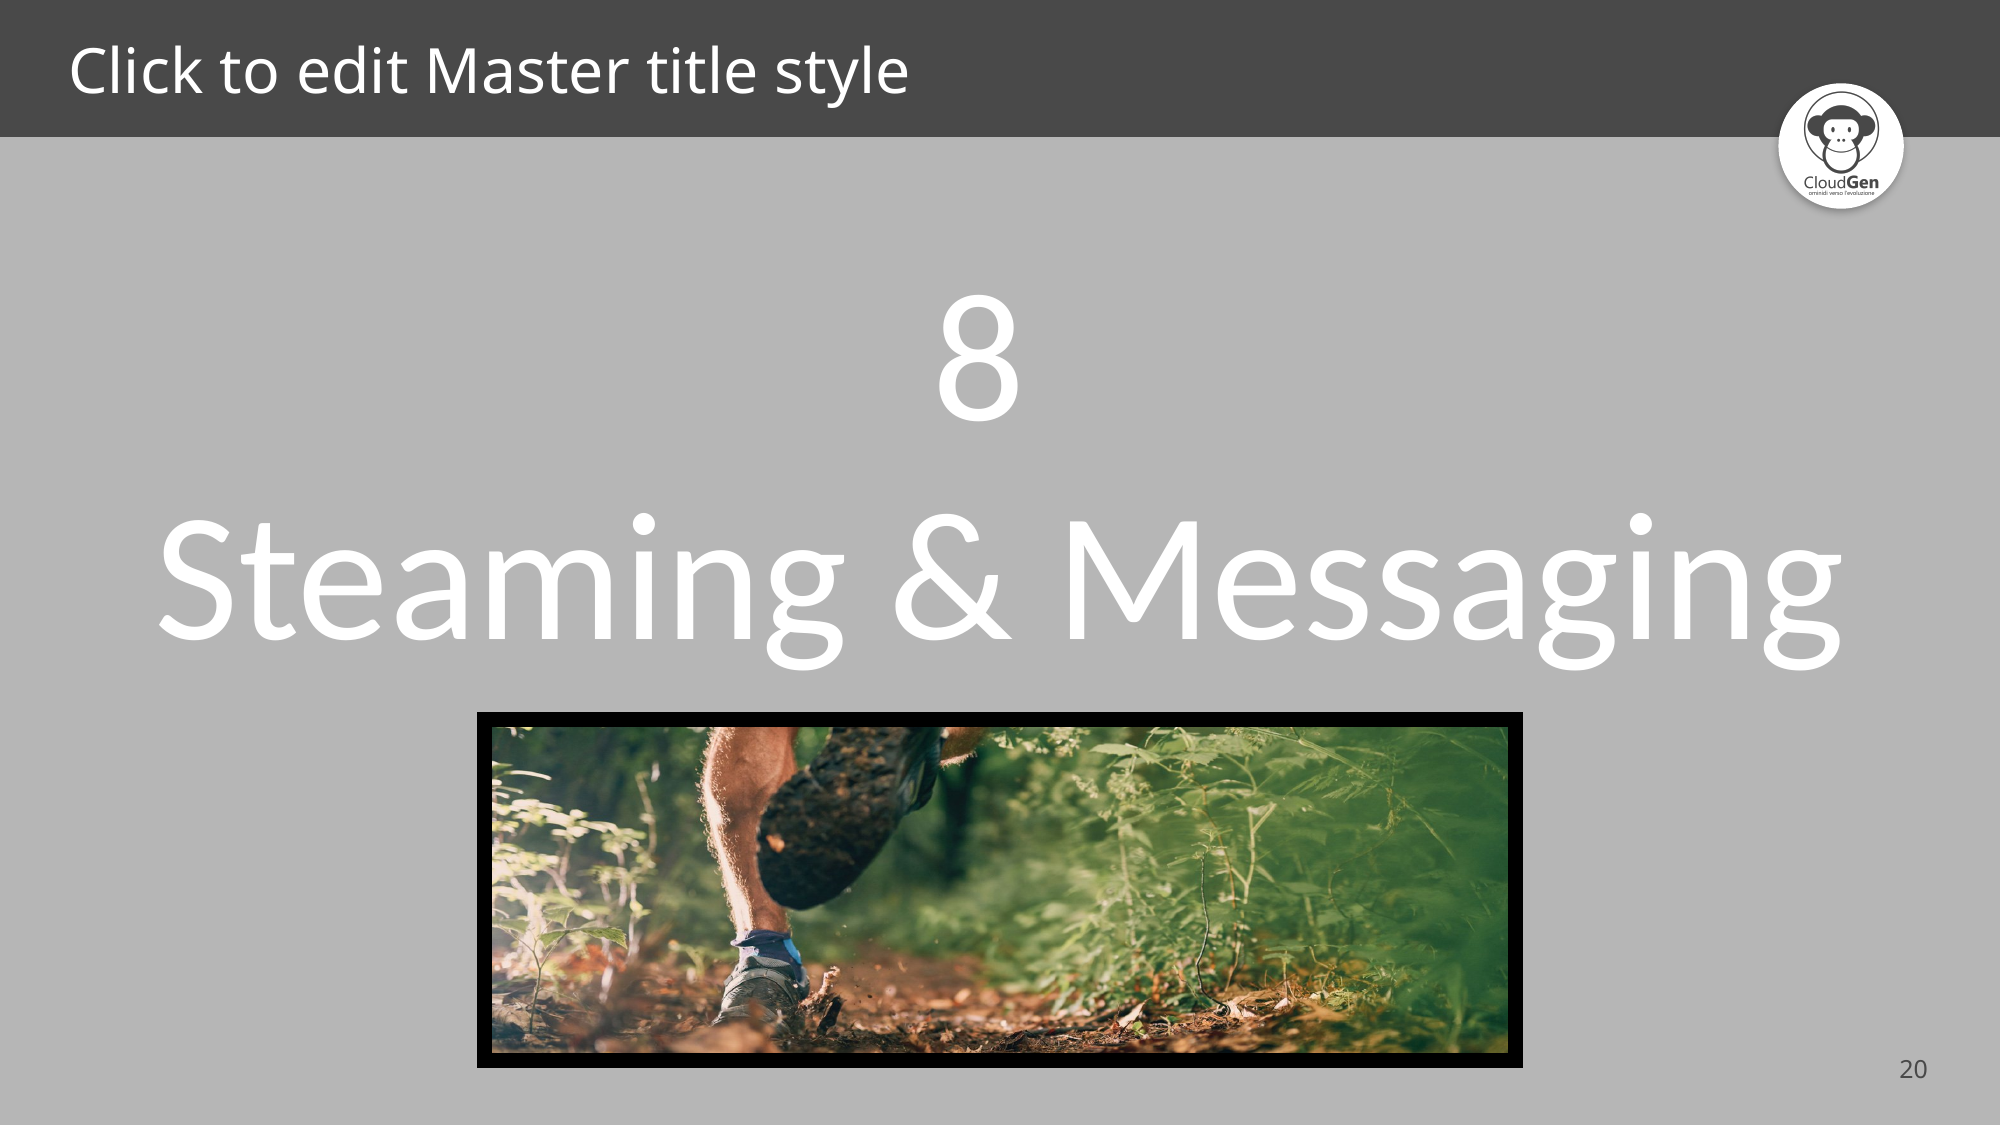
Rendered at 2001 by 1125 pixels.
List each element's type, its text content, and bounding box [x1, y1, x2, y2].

picture [491, 726, 1509, 1054]
text_box 8 Steaming & Messaging [0, 229, 2000, 684]
picture [1785, 86, 1897, 197]
